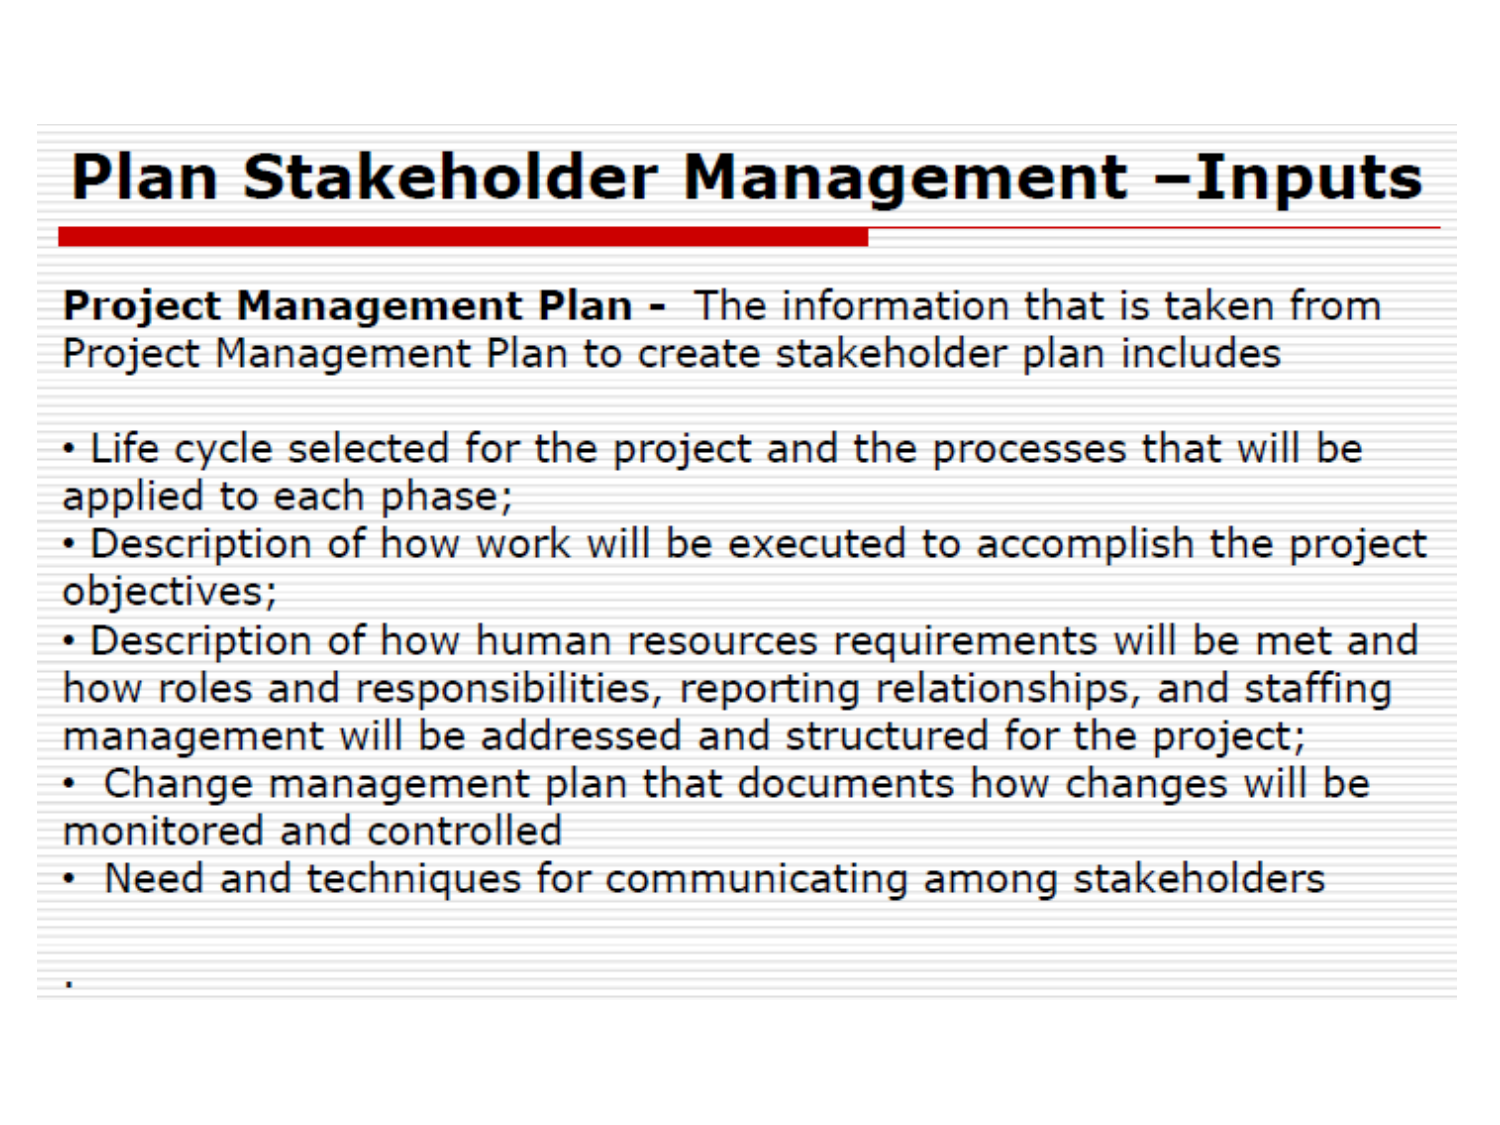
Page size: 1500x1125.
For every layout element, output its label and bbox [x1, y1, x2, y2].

picture [37, 124, 1458, 1001]
